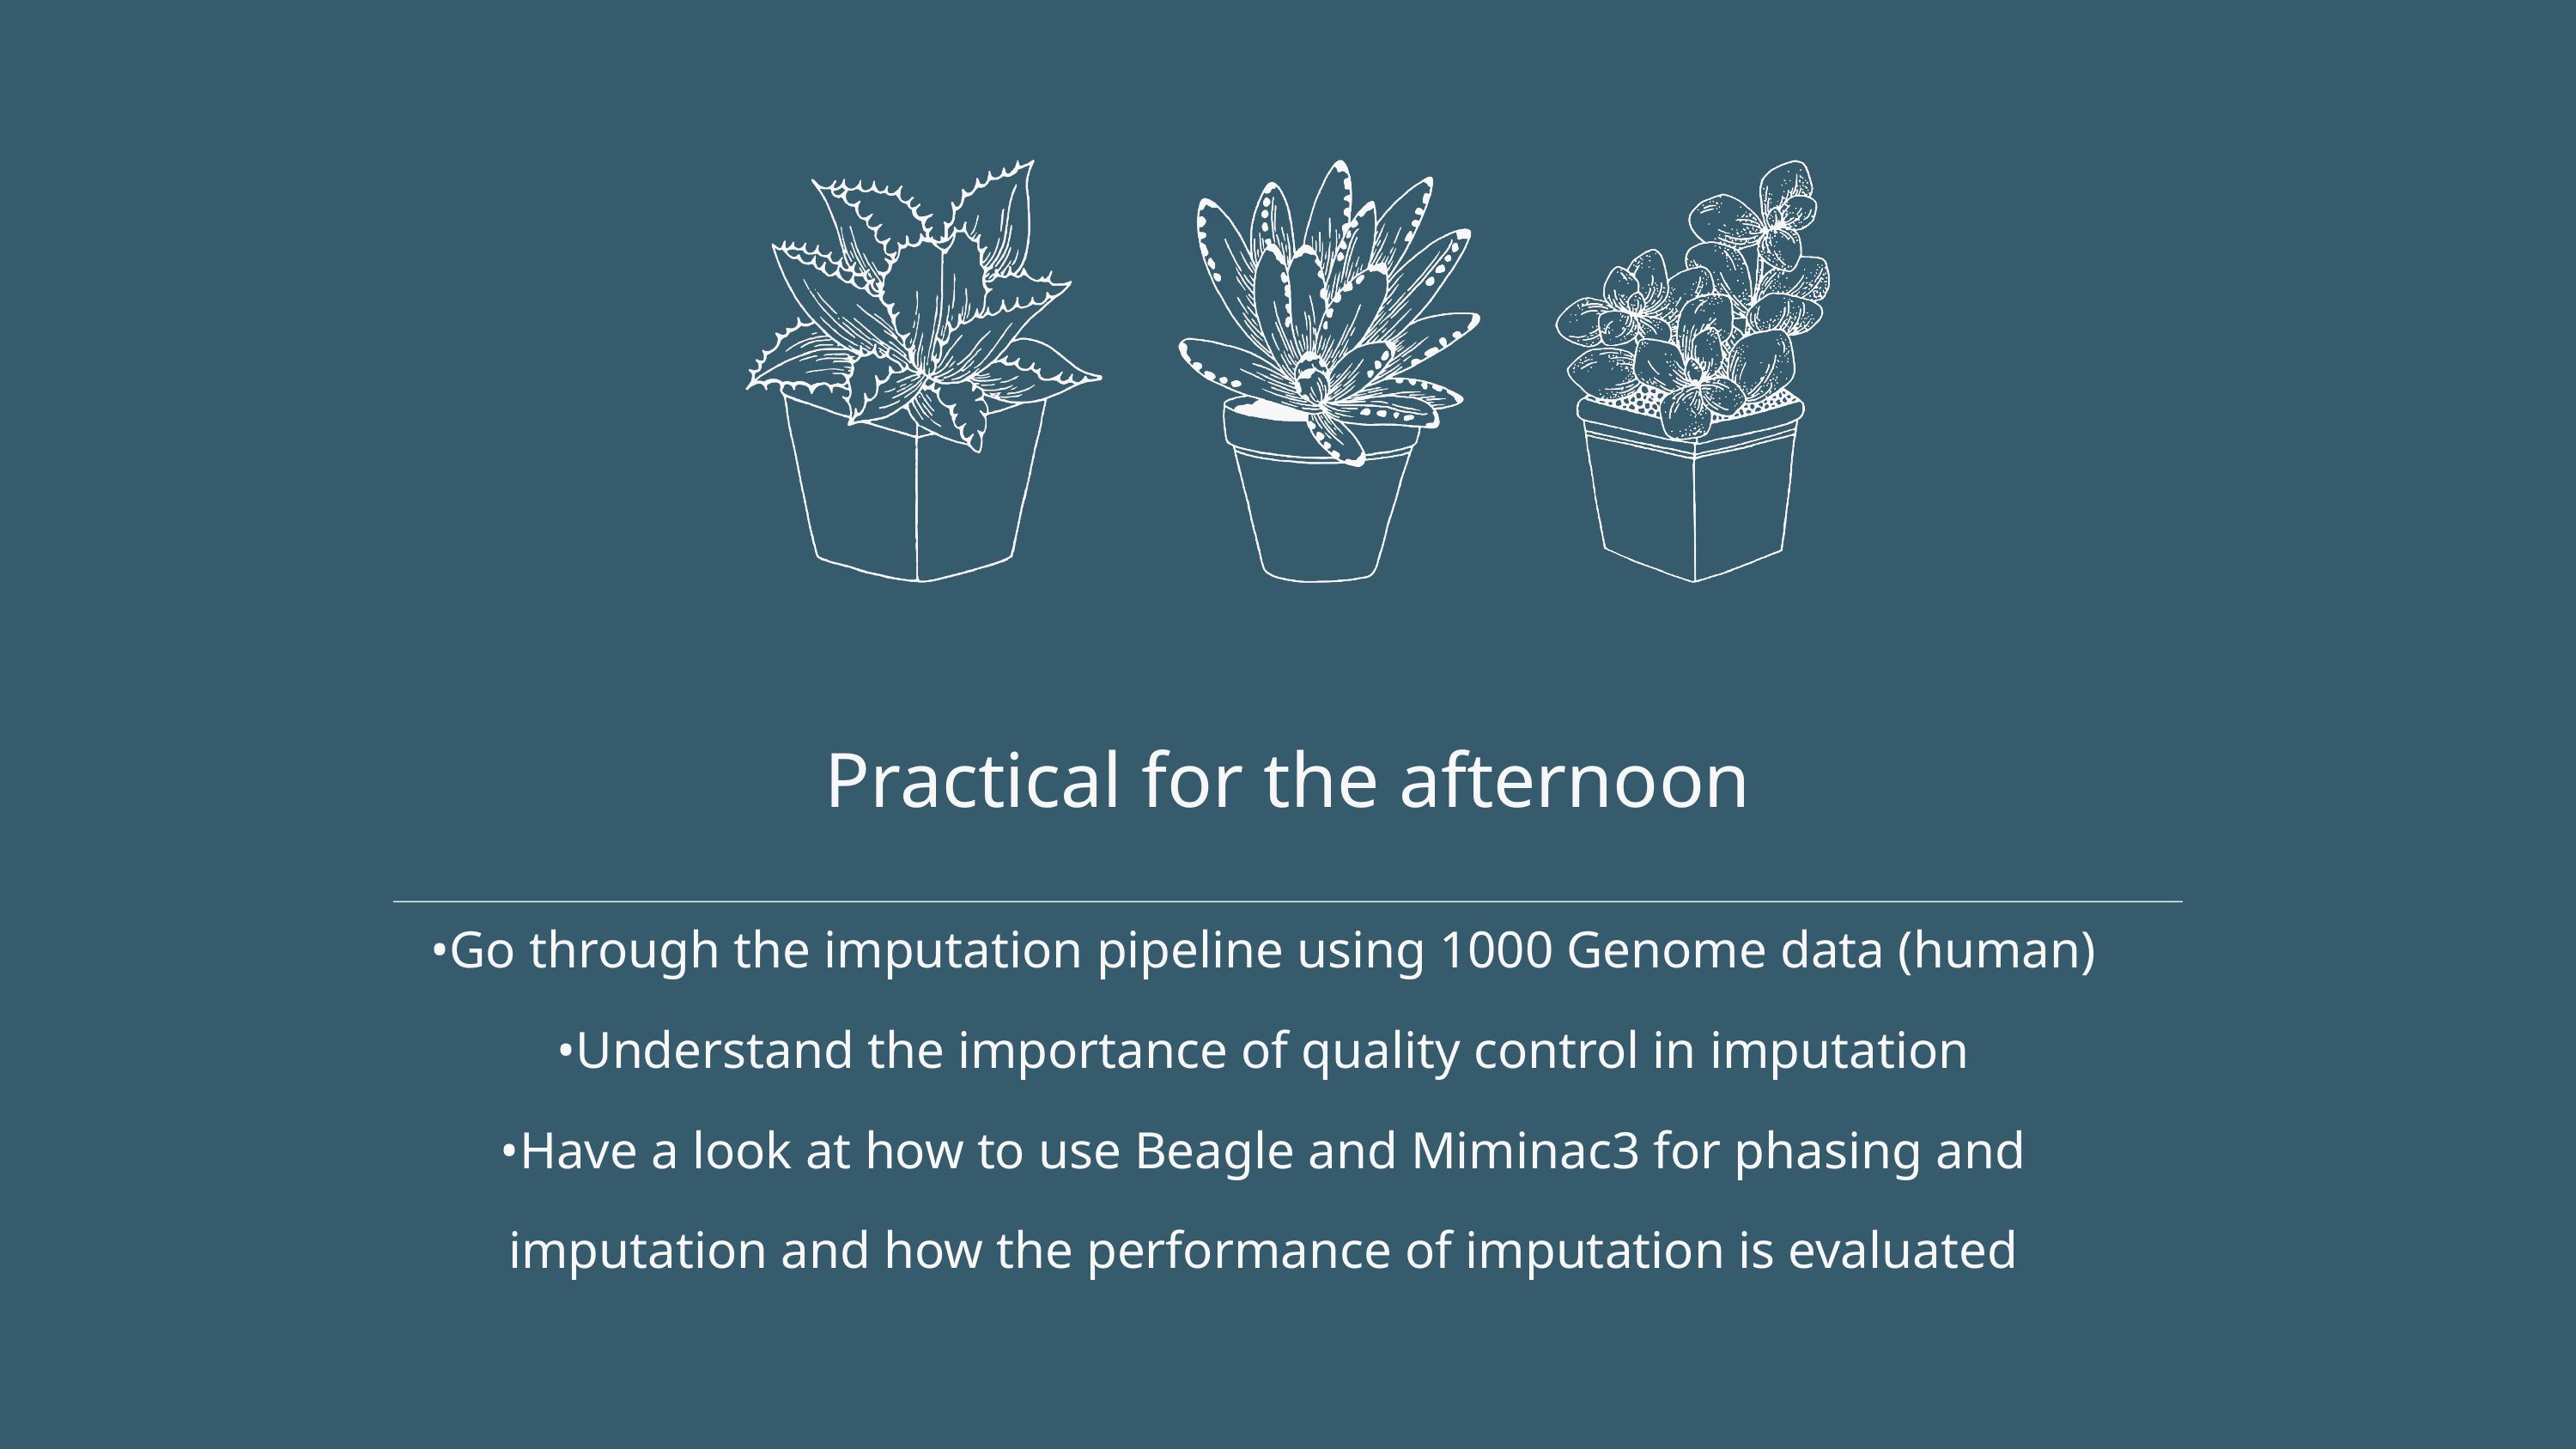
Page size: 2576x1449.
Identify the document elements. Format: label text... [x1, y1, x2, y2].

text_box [392, 160, 2184, 1033]
text_box •Go through the imputation pipeline using 1000 Genome data (human) •Understand the importance of quality control in imputation •Have a look at how to use Beagle and Miminac3 for phasing and imputation and how the performance of imputation is evaluated [371, 877, 2155, 1379]
